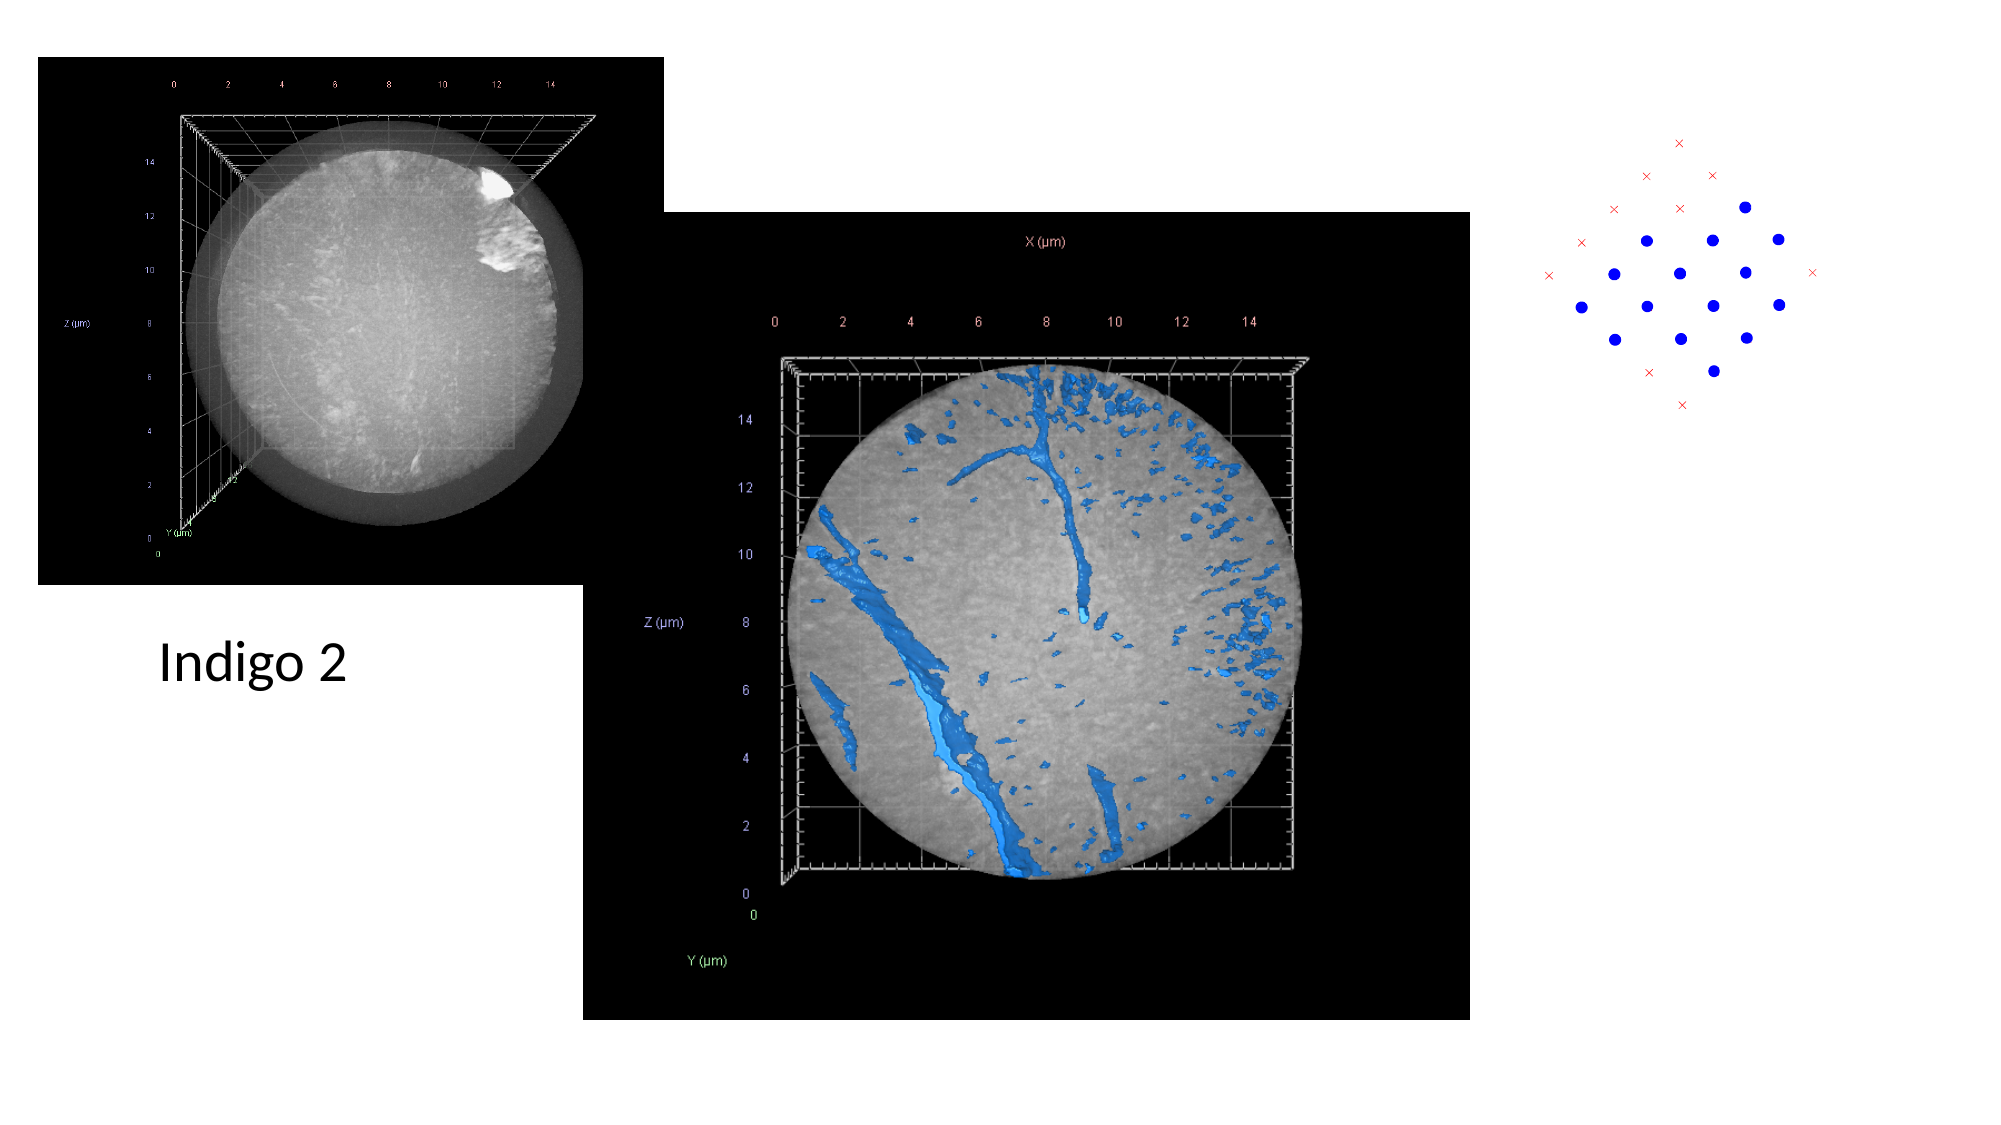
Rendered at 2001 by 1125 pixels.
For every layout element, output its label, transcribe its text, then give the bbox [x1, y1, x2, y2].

text_box Indigo 2 [144, 615, 364, 701]
picture [38, 44, 2000, 1020]
